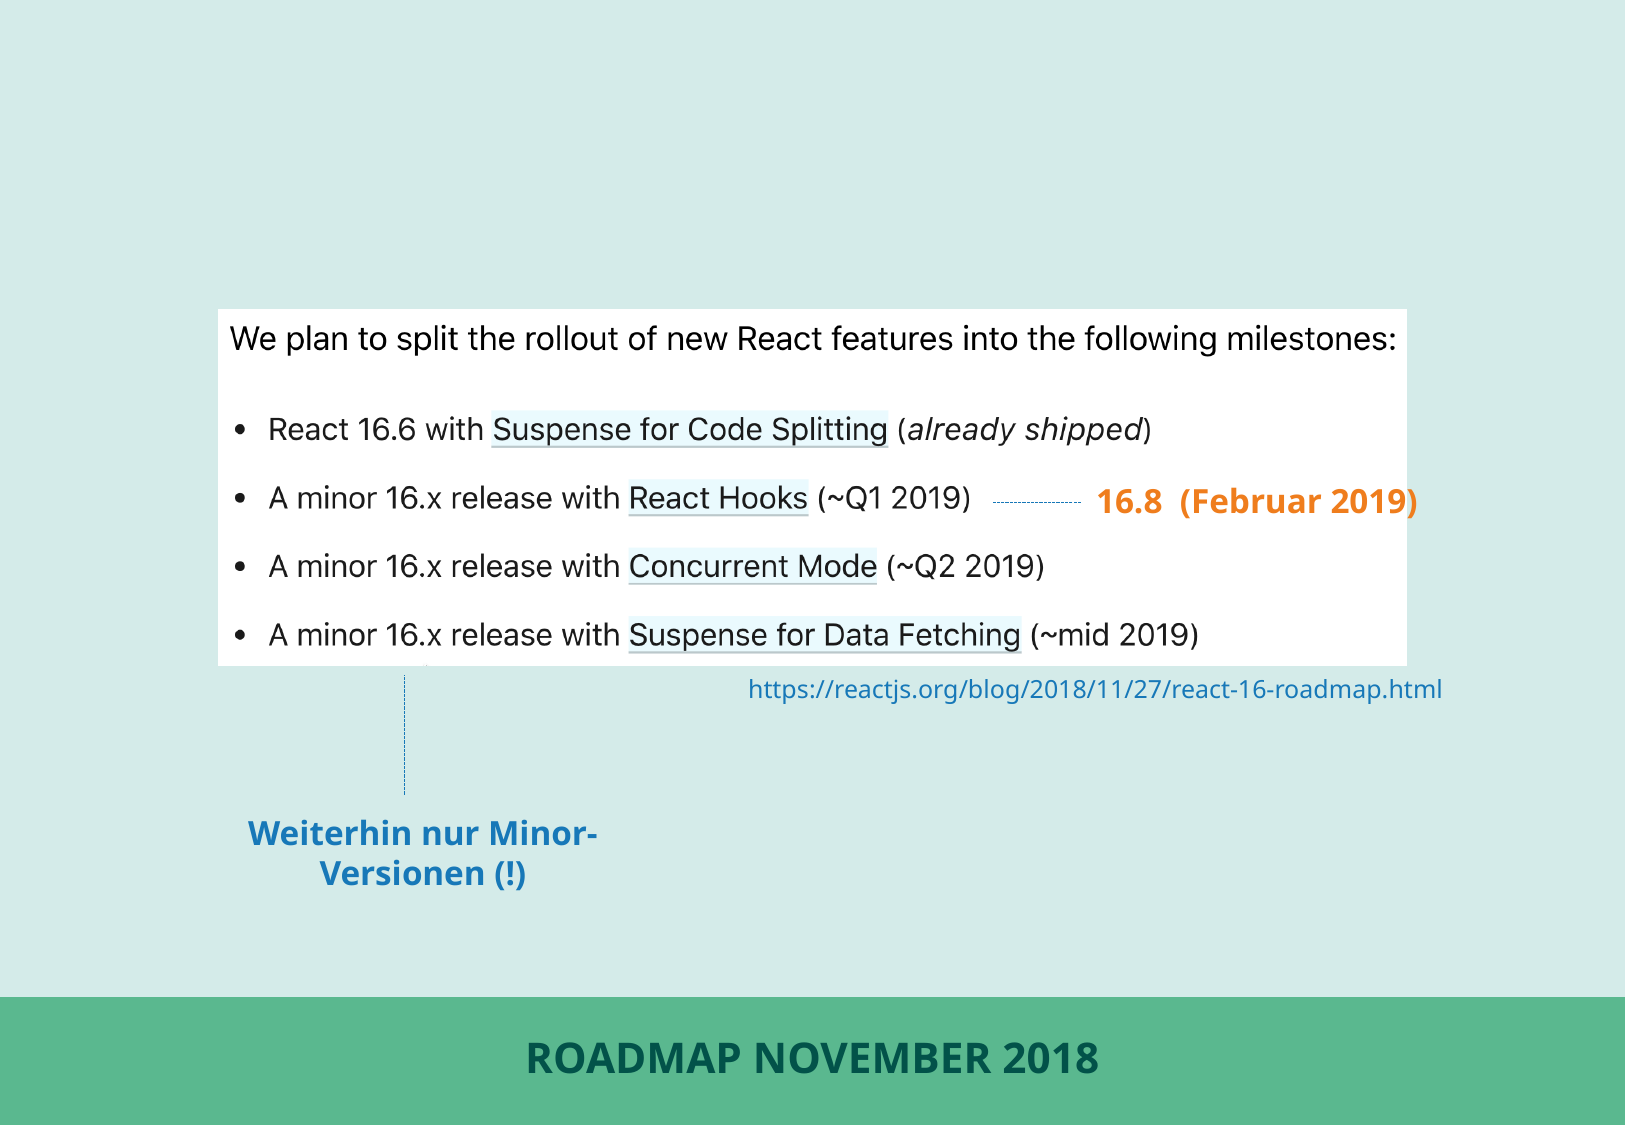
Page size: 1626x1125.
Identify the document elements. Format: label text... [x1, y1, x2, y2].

title Roadmap November 2018 [0, 995, 1625, 1125]
text_box https://reactjs.org/blog/2018/11/27/react-16-roadmap.html [733, 665, 1459, 711]
text_box 16.8 (Februar 2019) [1407, 472, 1605, 528]
text_box Weiterhin nur Minor-Versionen (!) [161, 805, 685, 900]
picture [217, 309, 1407, 666]
